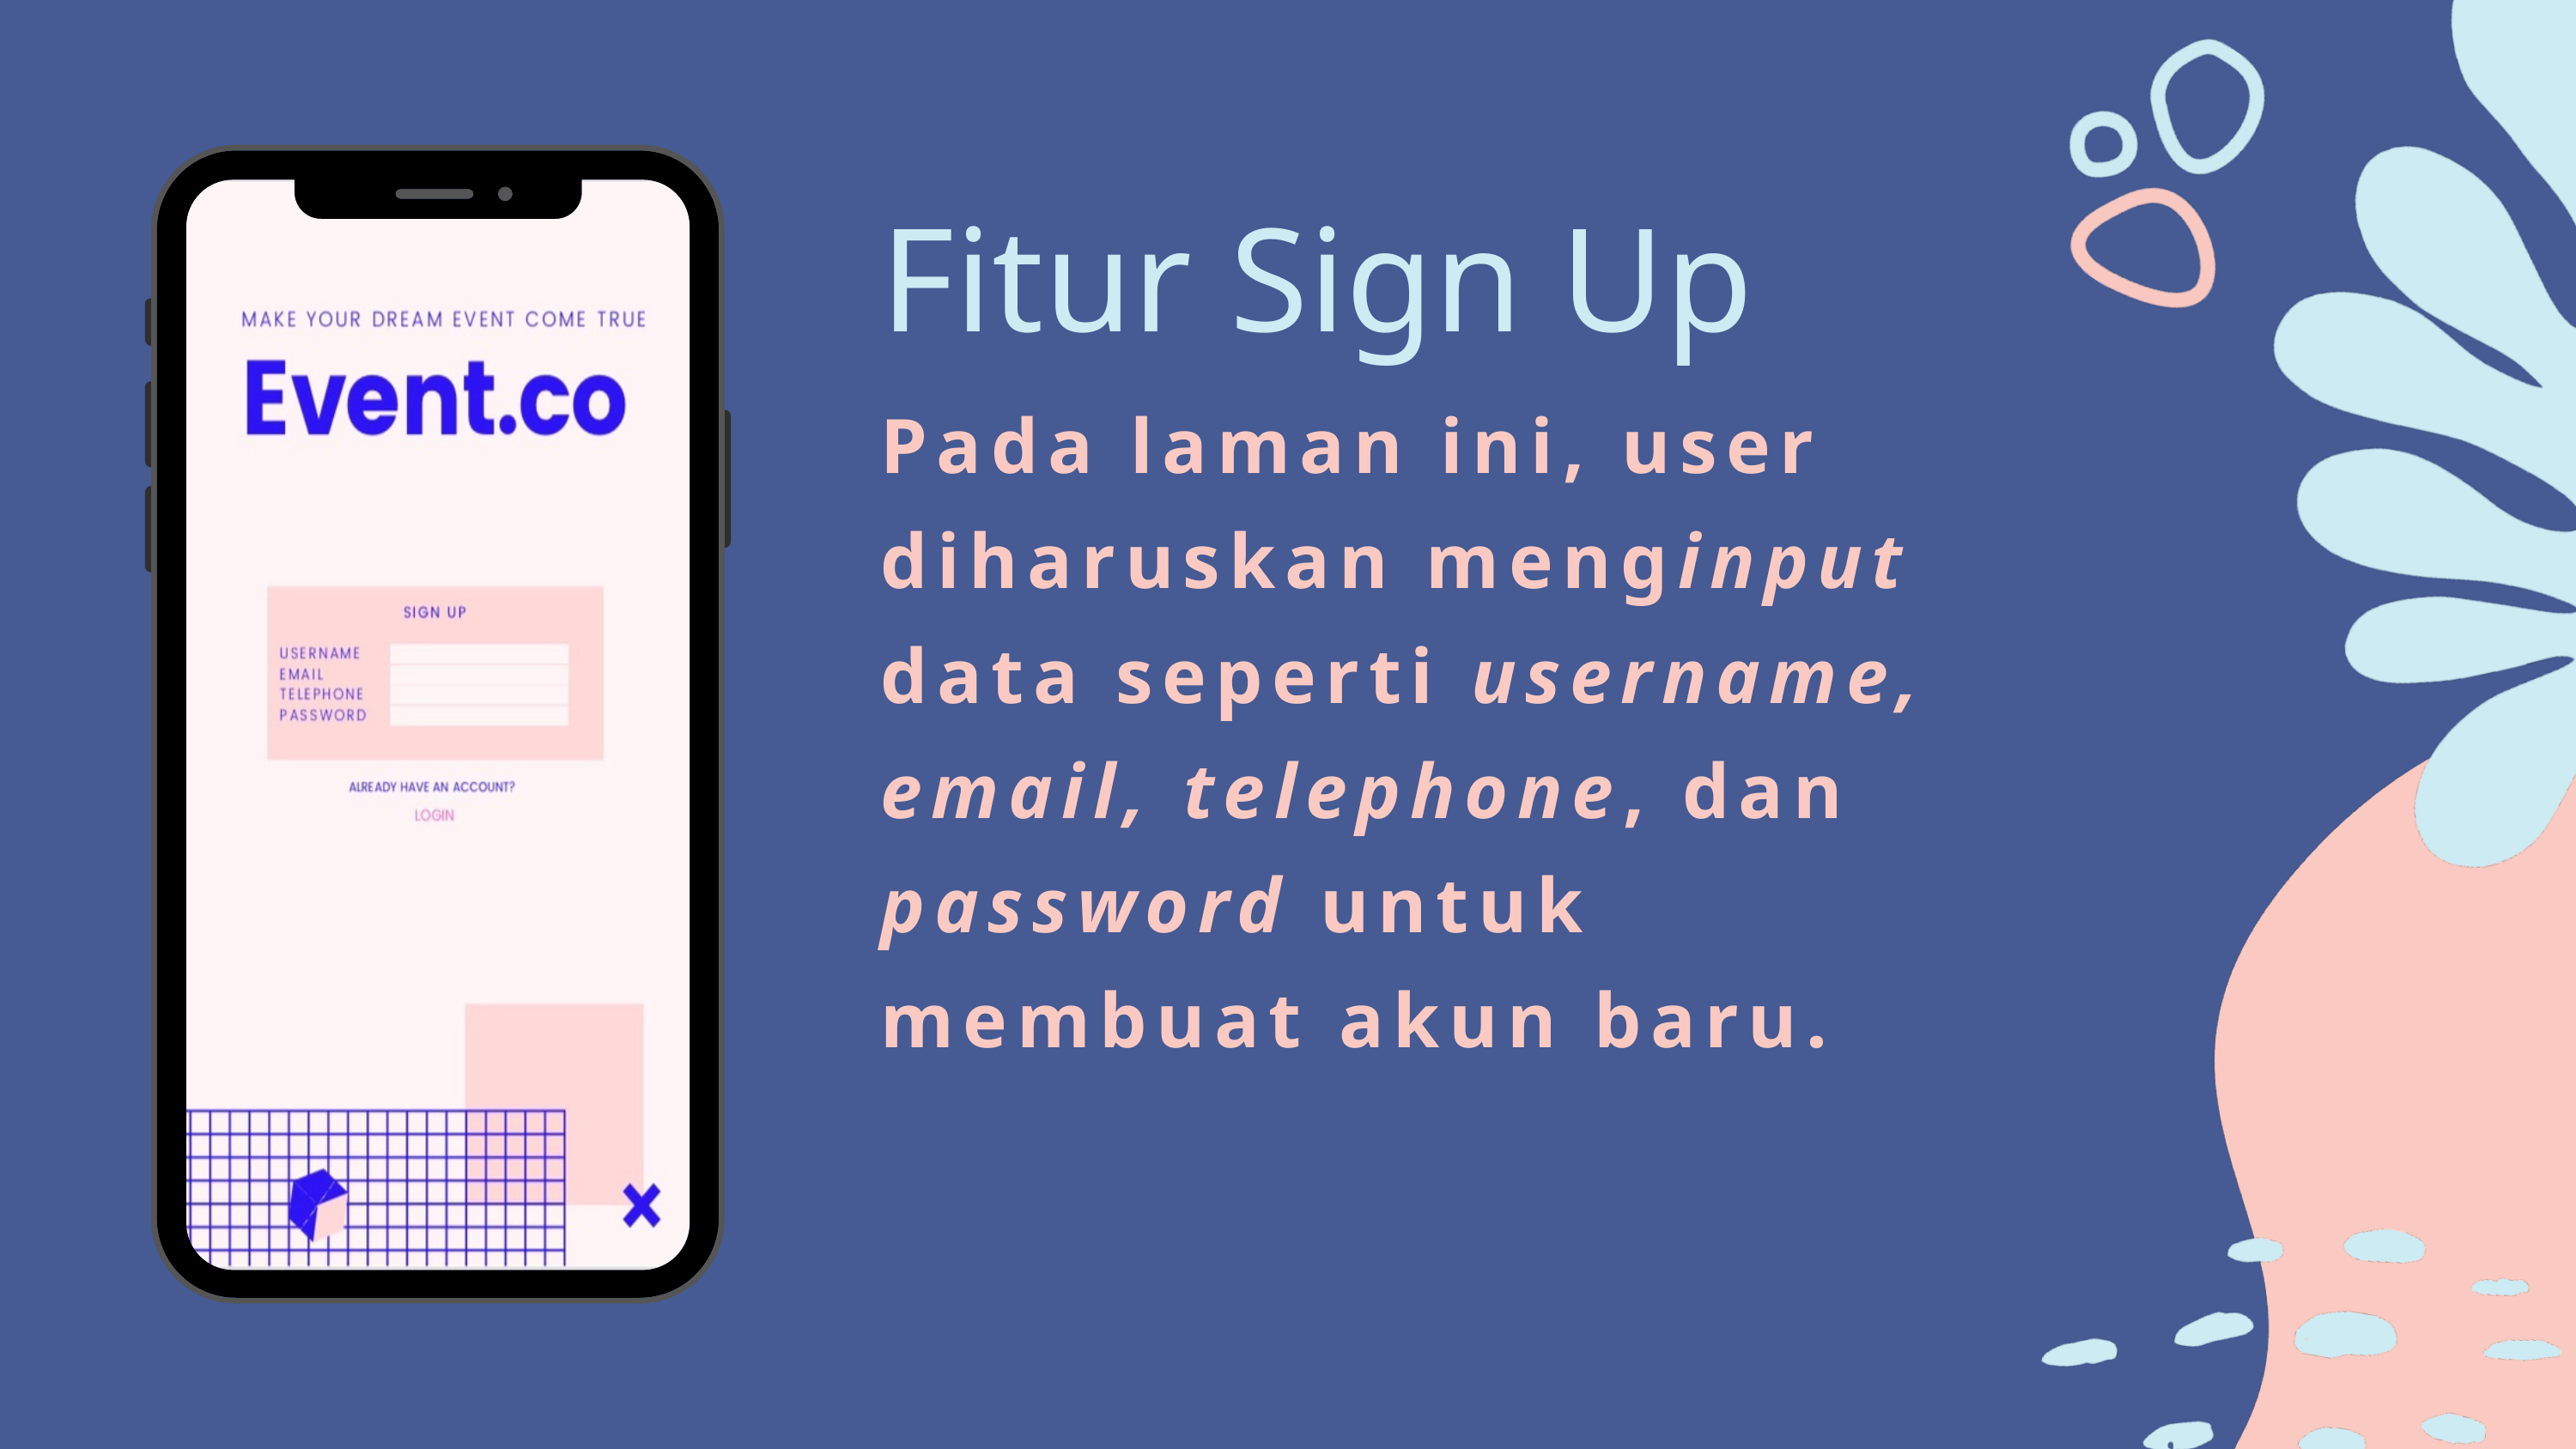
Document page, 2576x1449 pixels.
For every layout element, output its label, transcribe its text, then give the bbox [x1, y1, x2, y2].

picture [1850, 0, 2576, 1449]
text_box Fitur Sign Up [880, 188, 1868, 361]
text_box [144, 144, 732, 1304]
text_box Pada laman ini, user diharuskan menginput data seperti username, email, telephone, dan password untuk membuat akun baru. [880, 373, 1978, 1064]
